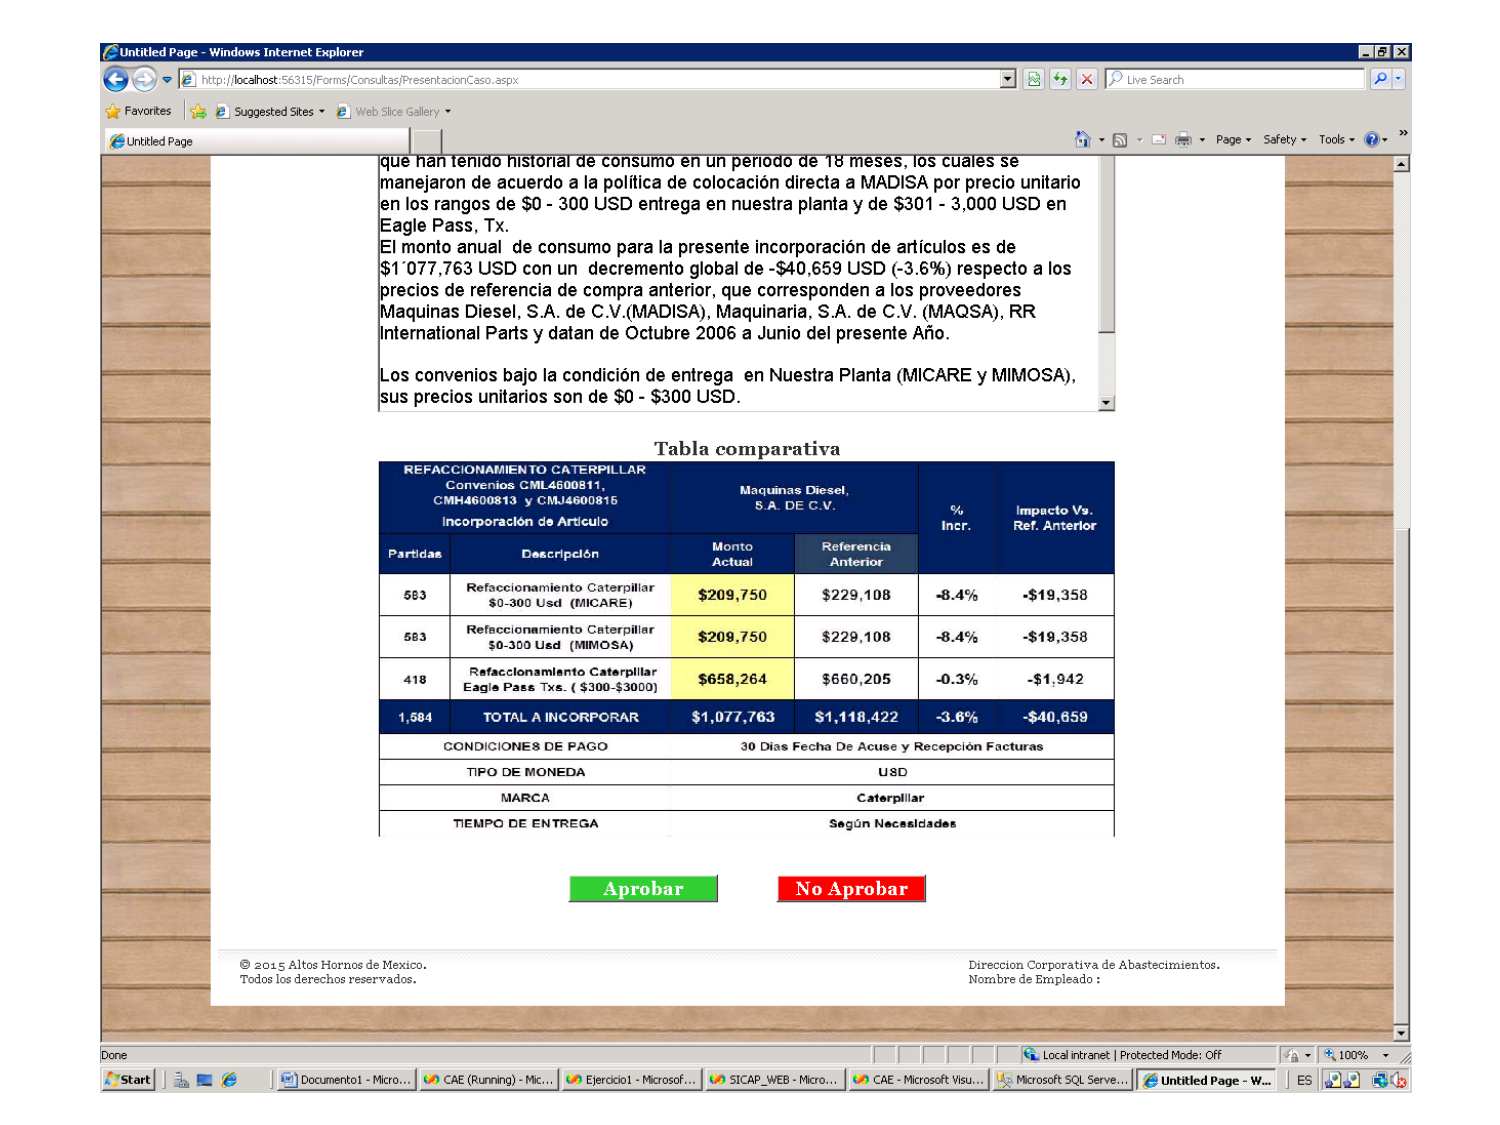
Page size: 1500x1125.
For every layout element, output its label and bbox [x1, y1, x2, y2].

picture [100, 43, 1412, 1094]
